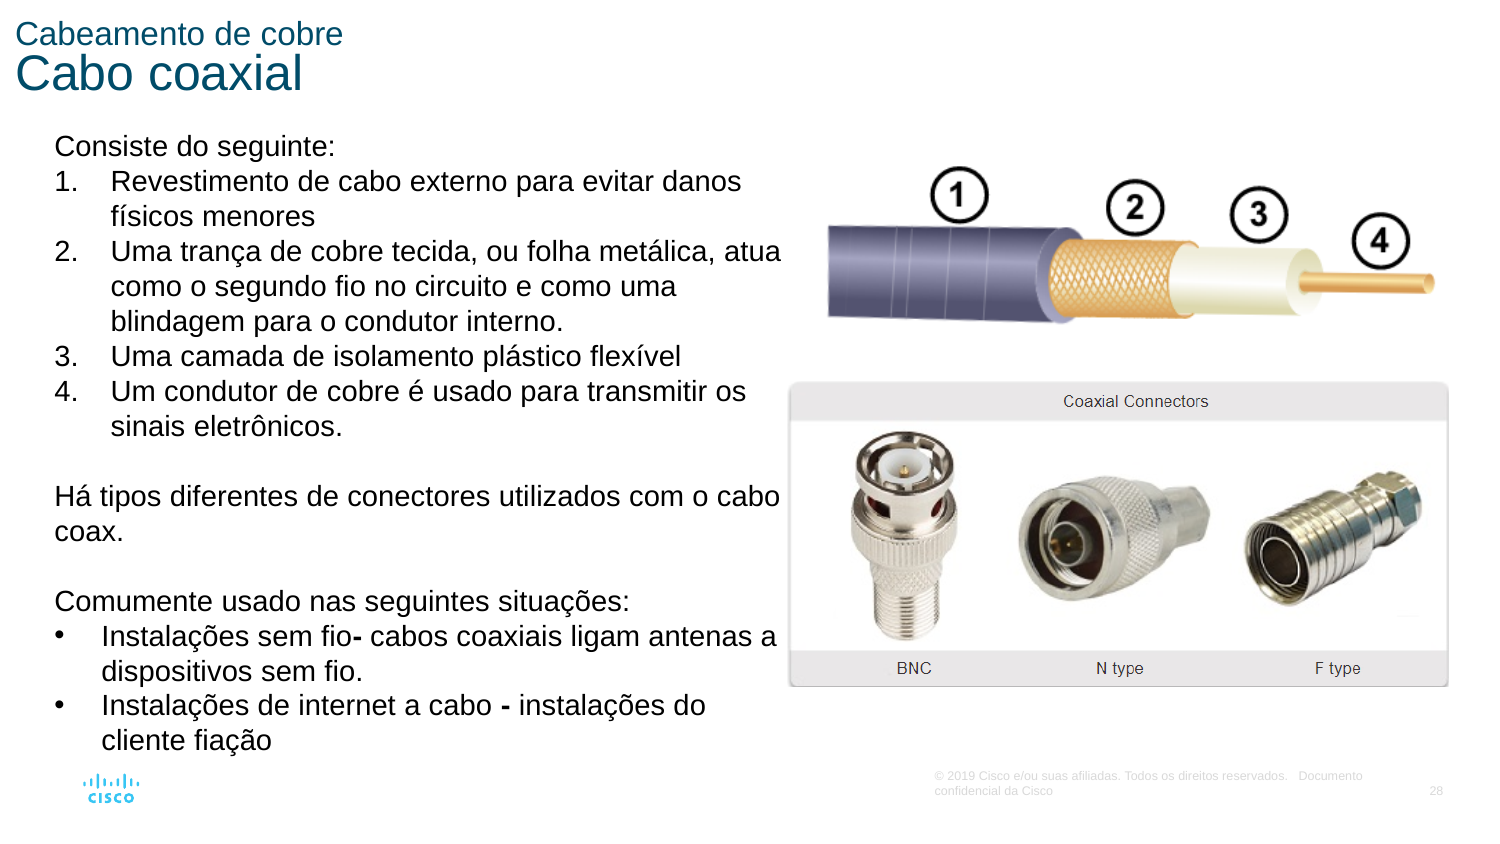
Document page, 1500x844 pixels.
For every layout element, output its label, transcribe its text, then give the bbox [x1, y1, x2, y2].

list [819, 143, 1449, 337]
picture [787, 381, 1449, 687]
text_box Consiste do seguinte: Revestimento de cabo externo para evitar danos físicos menores Uma trança de cobre tecida, ou folha metálica, atua como o segundo fio no circuito e como uma blindagem para o condutor interno. Uma camada de isolamento plástico flexível Um condutor de cobre é usado para transmitir os sinais eletrônicos. Há tipos diferentes de conectores utilizados com o cabo coax. Comumente usado nas seguintes situações: Instalações sem fio- cabos coaxiais ligam antenas a dispositivos sem fio. Instalações de internet a cabo - instalações do cliente fiação [39, 120, 801, 764]
title Cabeamento de cobre Cabo coaxial [0, 0, 1369, 121]
